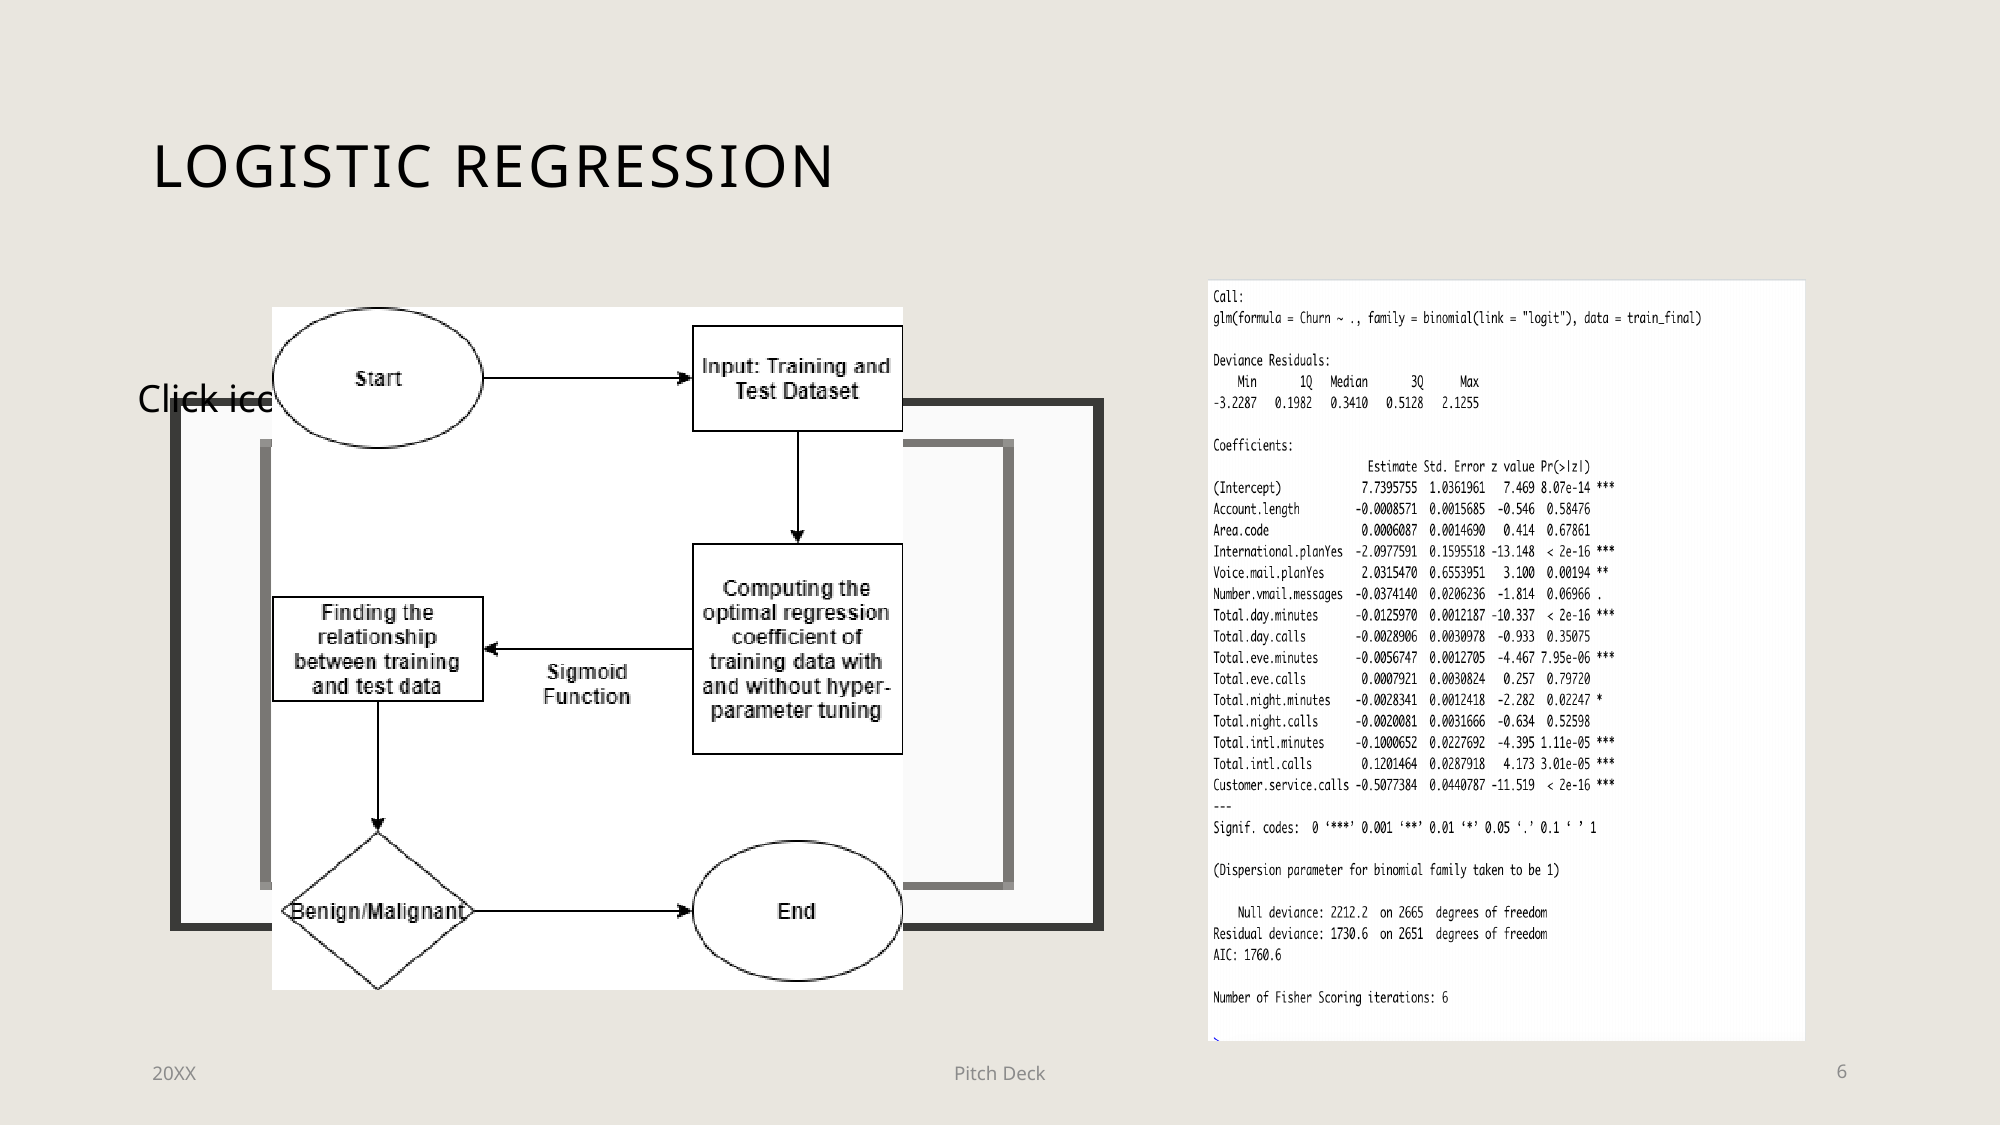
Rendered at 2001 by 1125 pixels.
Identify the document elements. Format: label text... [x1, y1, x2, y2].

slide_number 20XX [137, 1042, 588, 1103]
title Logistic Regression [137, 59, 1863, 278]
footer Pitch Deck [662, 1042, 1338, 1103]
picture [272, 307, 903, 990]
picture [1208, 279, 1806, 1041]
slide_number 6 [1412, 1042, 1863, 1103]
